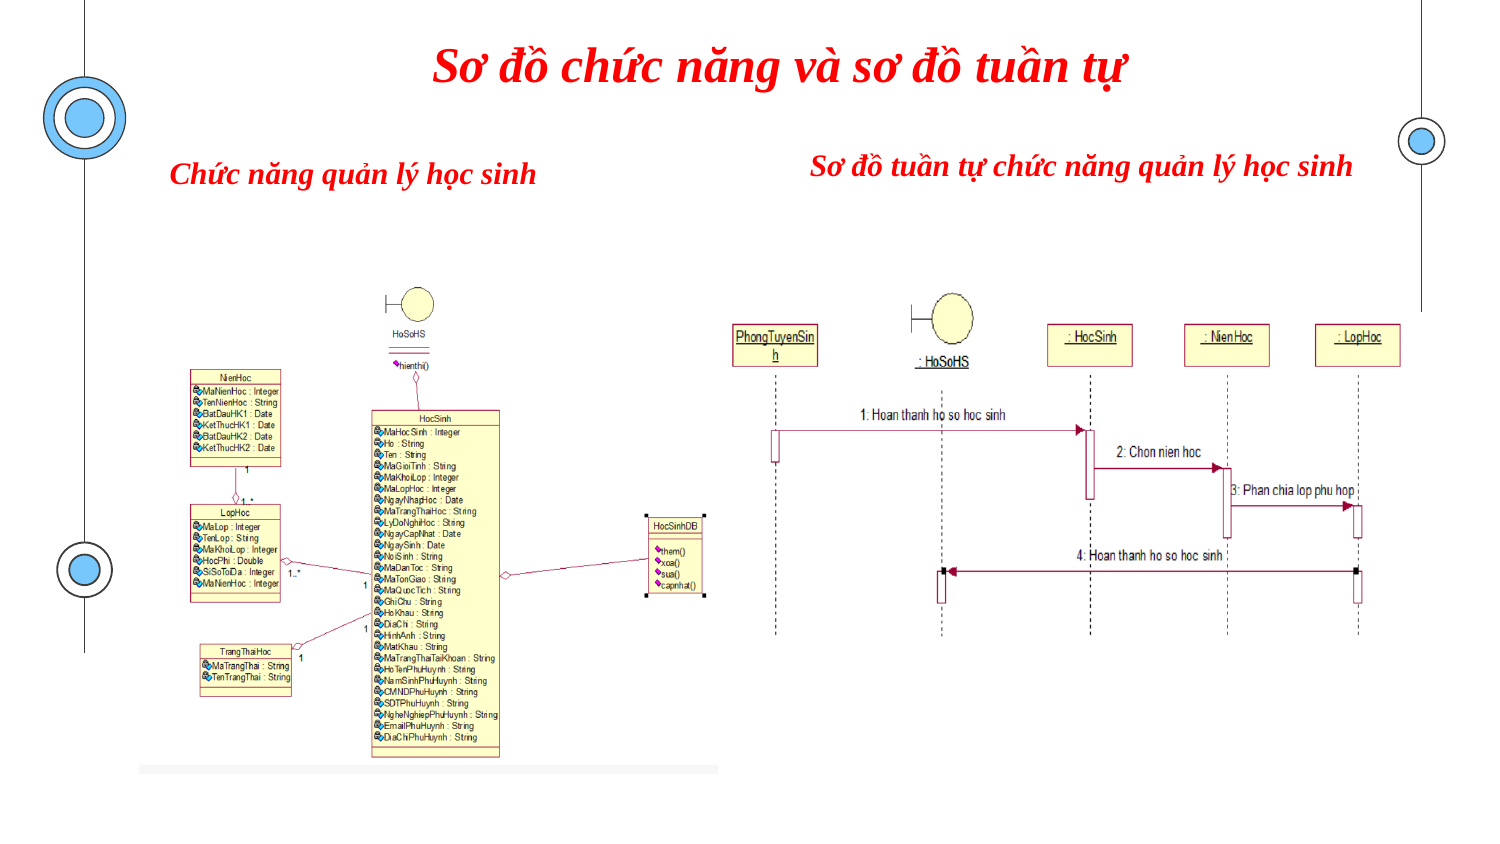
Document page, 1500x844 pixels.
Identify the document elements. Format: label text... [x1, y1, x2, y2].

subtitle Chức năng quản lý học sinh [154, 138, 741, 230]
picture [139, 265, 1418, 774]
text_box Sơ đồ tuần tự chức năng quản lý học sinh [795, 138, 1370, 228]
text_box Sơ đồ chức năng và sơ đồ tuần tự [417, 25, 1142, 100]
